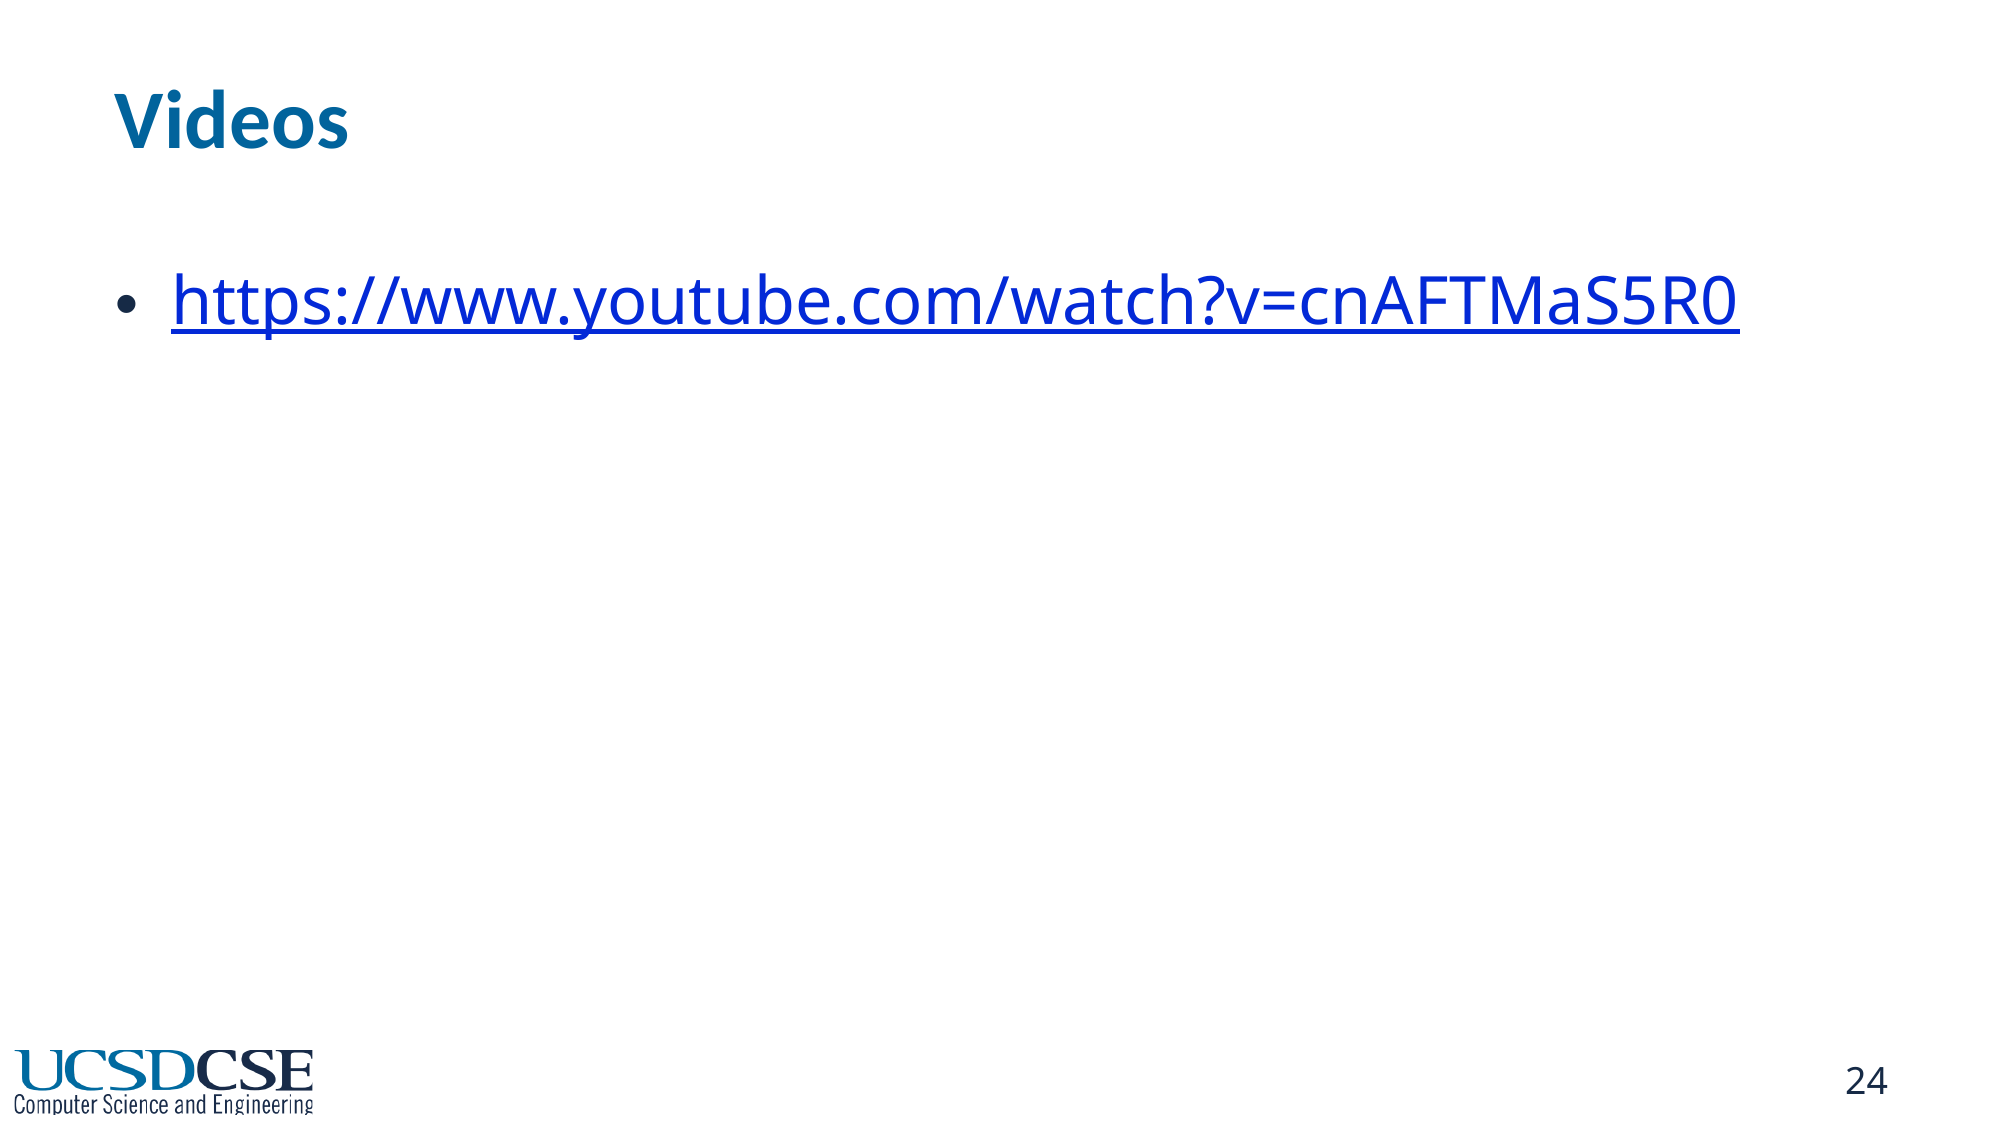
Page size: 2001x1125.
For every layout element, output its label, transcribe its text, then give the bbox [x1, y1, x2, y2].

list https://www.youtube.com/watch?v=cnAFTMaS5R0 [99, 249, 1900, 1005]
title Videos [99, 9, 1900, 222]
